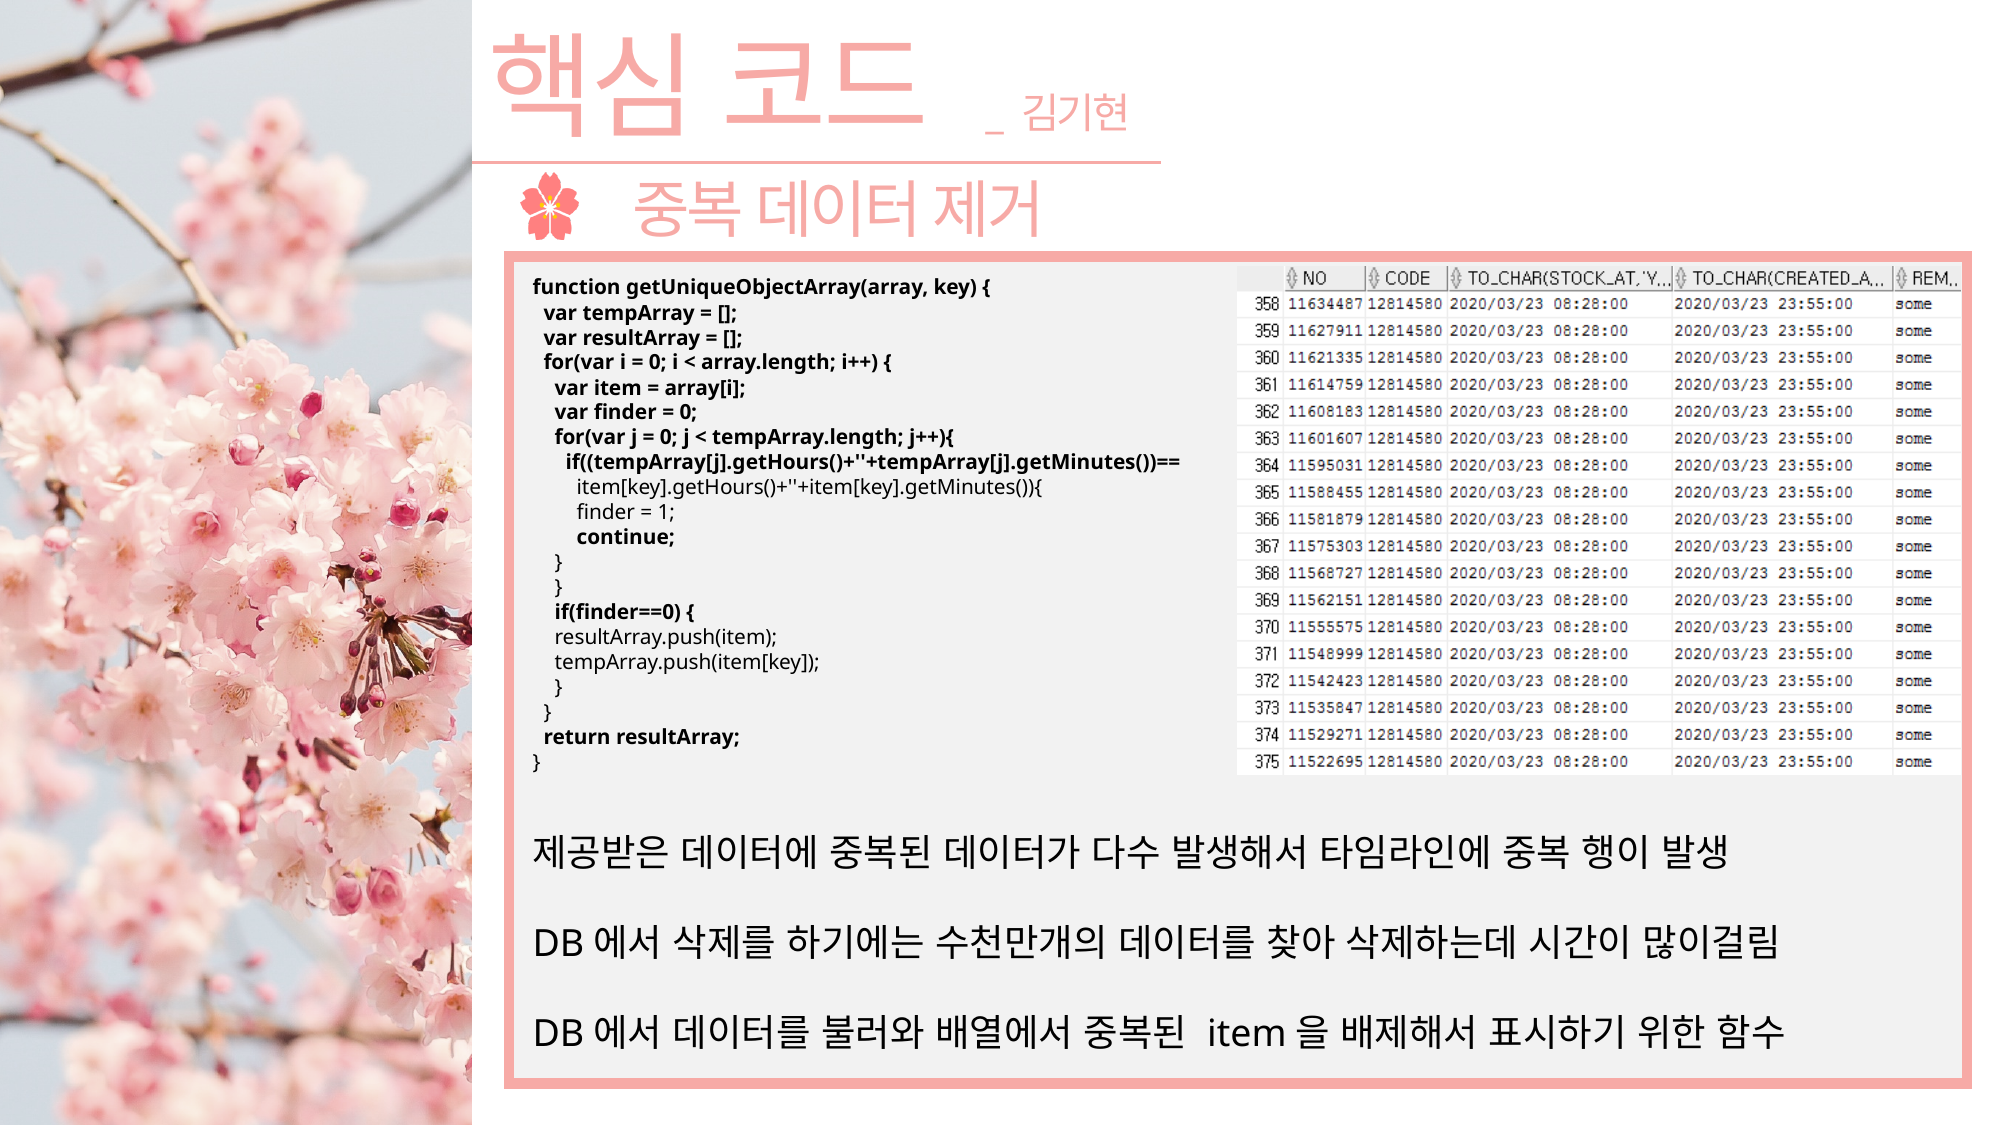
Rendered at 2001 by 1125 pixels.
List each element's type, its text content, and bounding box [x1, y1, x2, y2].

text_box [508, 255, 1968, 1085]
text_box function getUniqueObjectArray(array, key) { var tempArray = []; var resultArray = []; for(var i = 0; i < array.length; i++) { var item = array[i]; var finder = 0; for(var j = 0; j < tempArray.length; j++){ if((tempArray[j].getHours()+''+tempArray[j].getMinutes())== item[key].getHours()+''+item[key].getMinutes()){ finder = 1; continue; } } if(finder==0) { resultArray.push(item); tempArray.push(item[key]); } } return resultArray; } [517, 266, 1215, 782]
text_box 제공받은 데이터에 중복된 데이터가 다수 발생해서 타임라인에 중복 행이 발생 DB에서 삭제를 하기에는 수천만개의 데이터를 찾아 삭제하는데 시간이 많이걸림 DB에서 데이터를 불러와 배열에서 중복된 item을 배제해서 표시하기 위한 함수 [517, 821, 1961, 1062]
text_box 중복 데이터 제거 [617, 163, 1060, 253]
text_box 핵심 코드 _ 김기현 [473, 164, 1146, 296]
text_box 핵심 코드 _ 김기현 [473, 6, 1146, 161]
picture [520, 172, 579, 241]
picture [0, 0, 472, 1125]
picture [1237, 266, 1961, 775]
